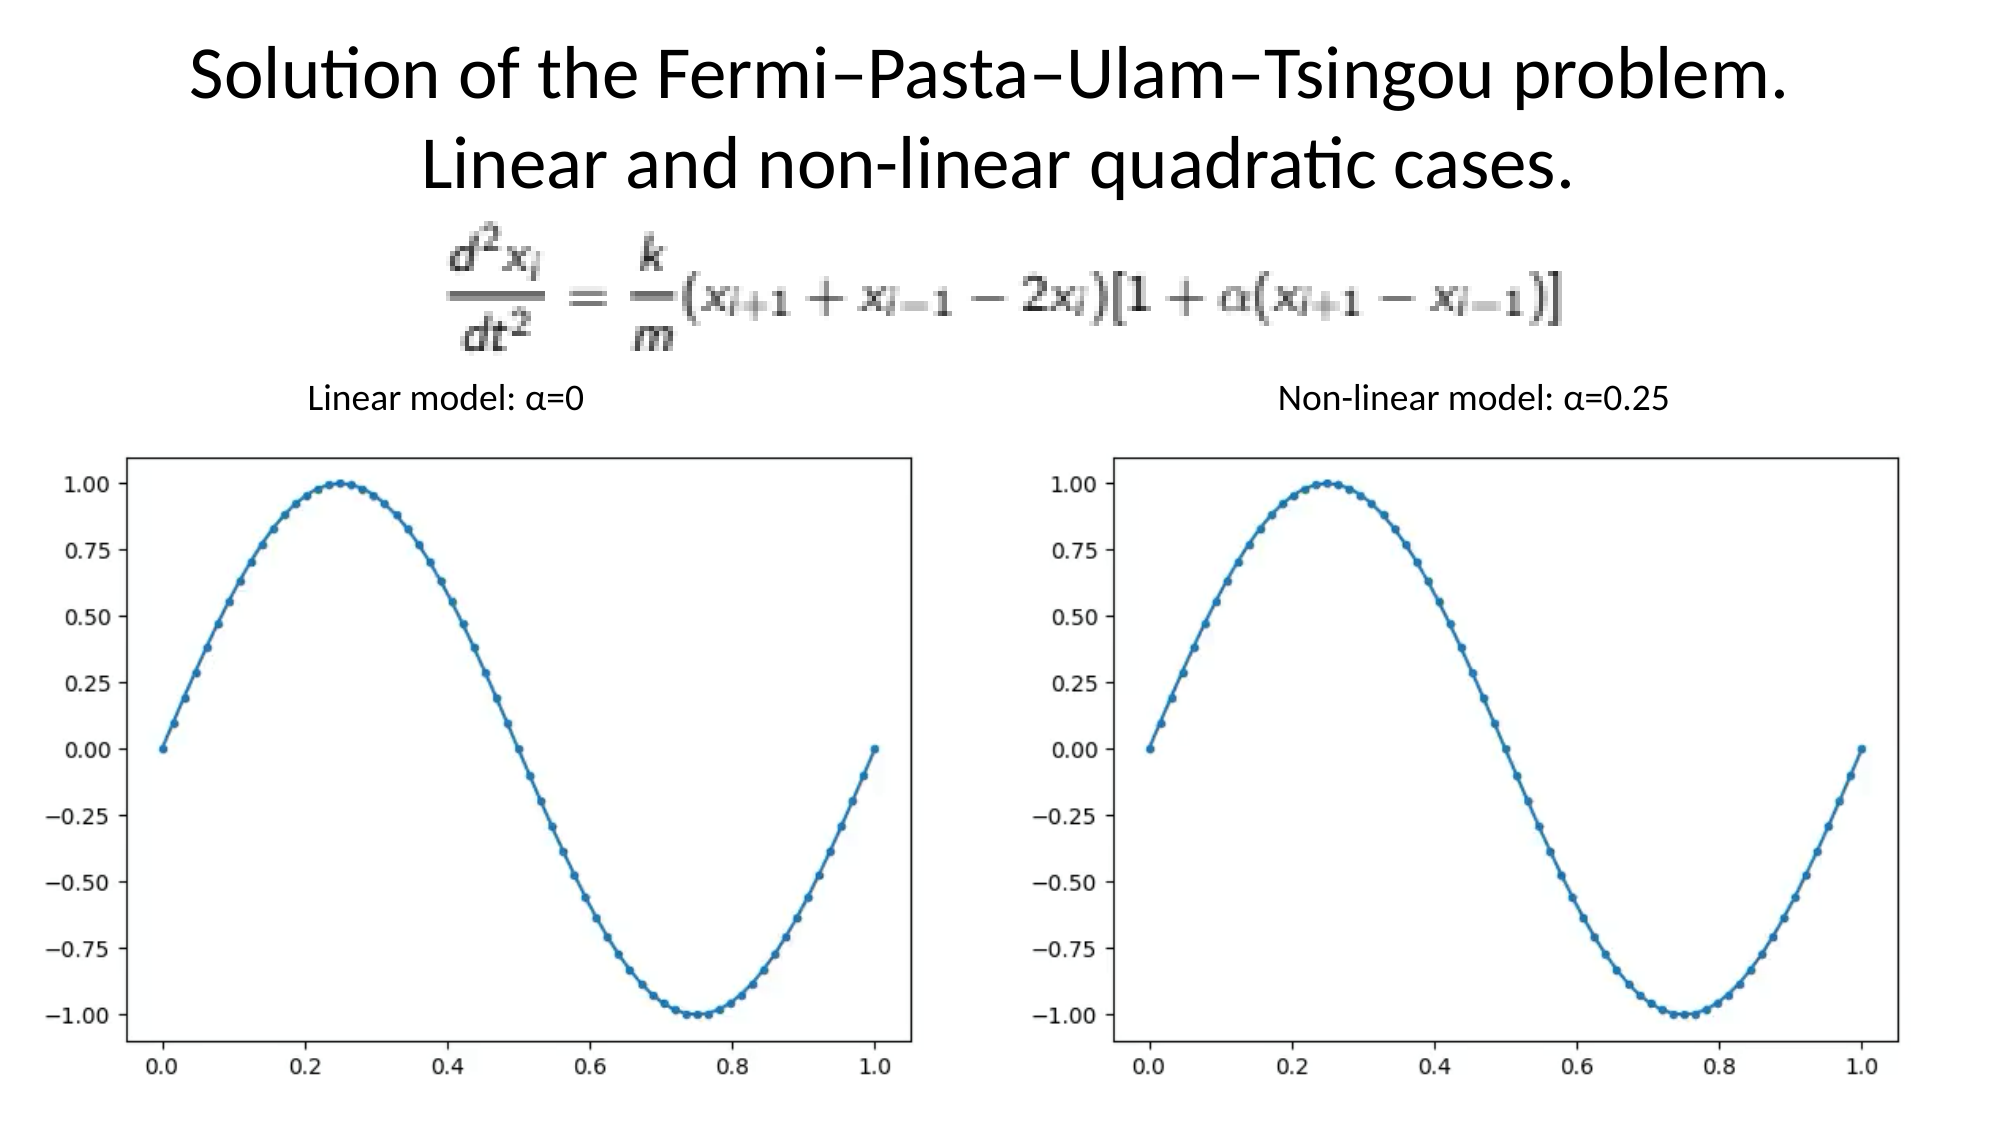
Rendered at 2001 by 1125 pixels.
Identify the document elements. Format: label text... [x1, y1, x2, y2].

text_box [986, 365, 2000, 1125]
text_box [0, 365, 986, 1125]
text_box Solution of the Fermi–Pasta–Ulam–Tsingou problem. Linear and non-linear quadratic cases. [4, 16, 1993, 212]
picture [432, 201, 1568, 376]
